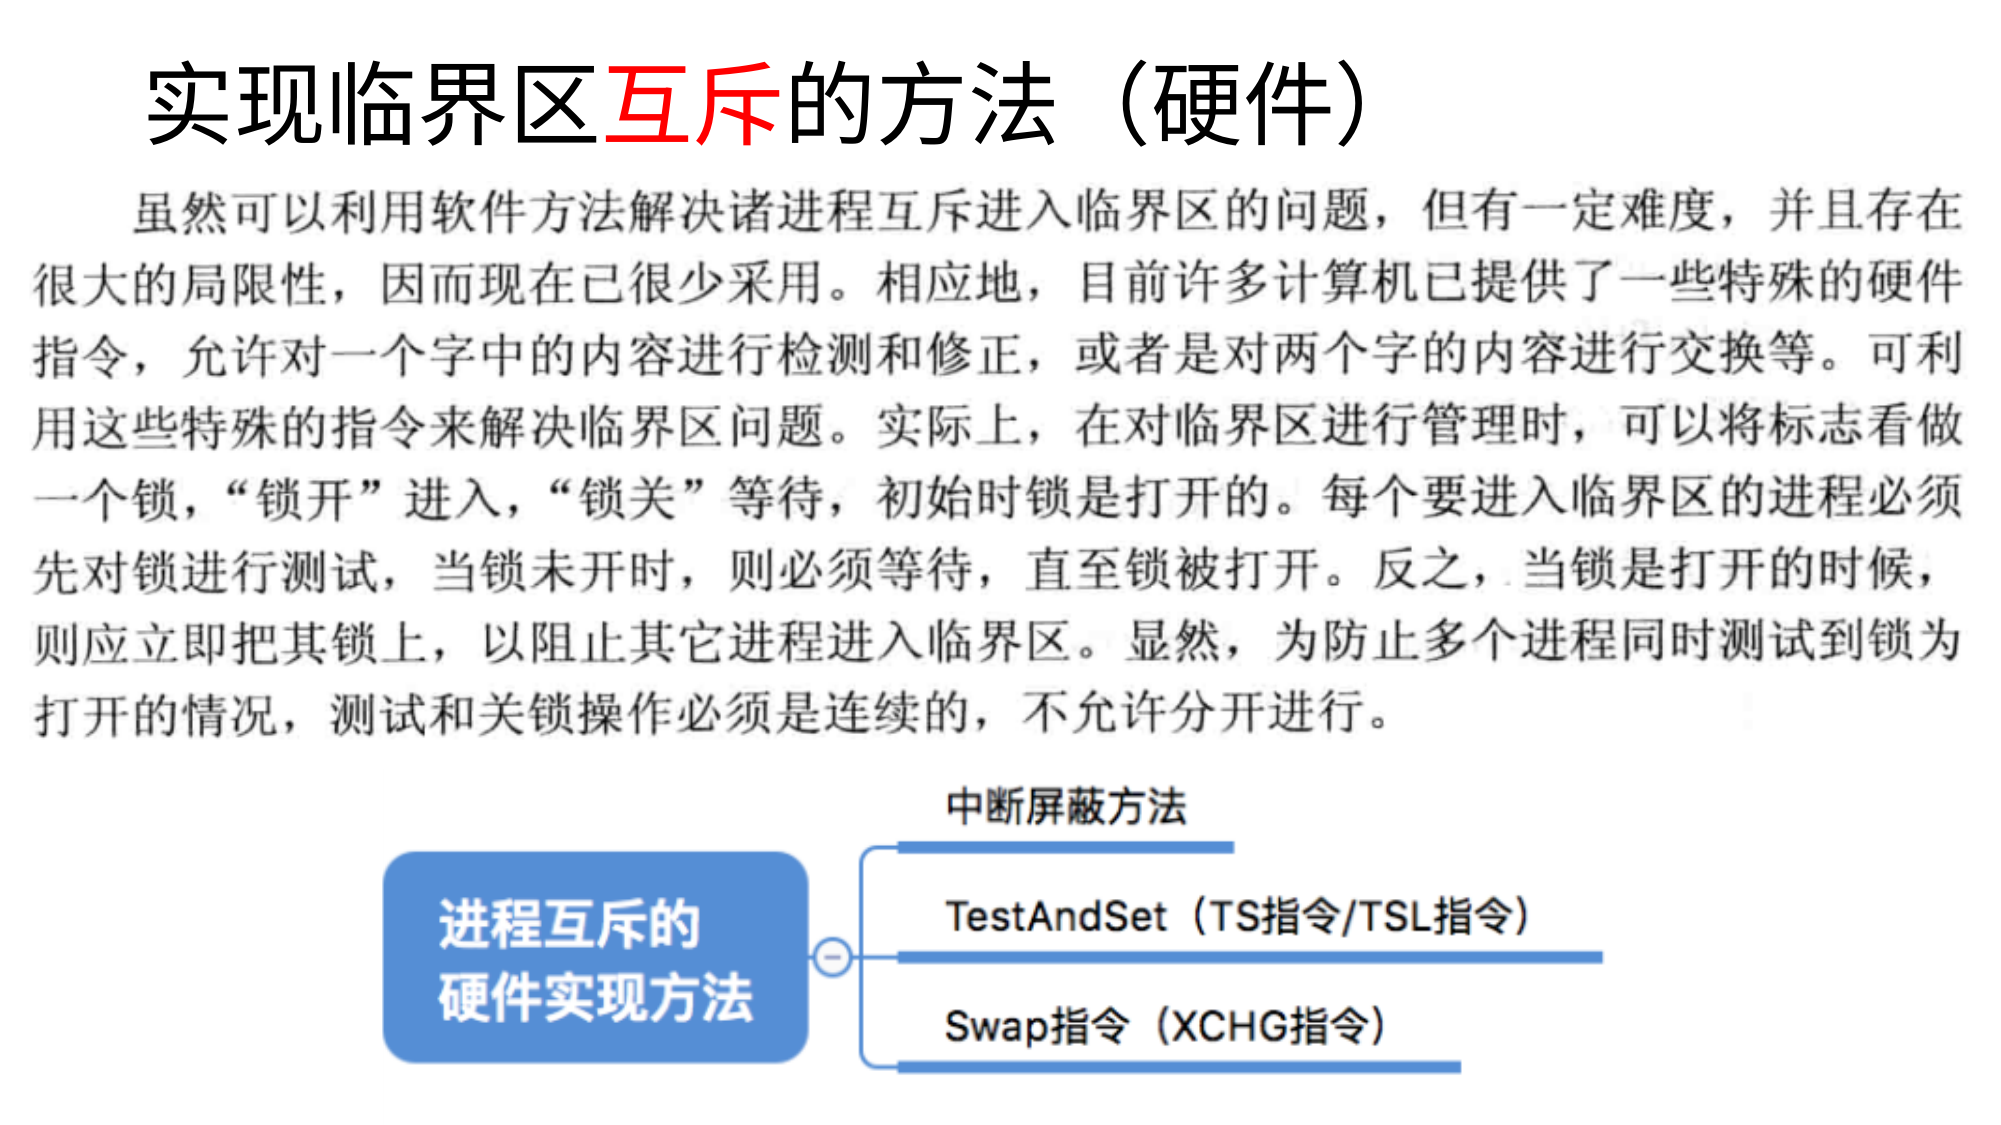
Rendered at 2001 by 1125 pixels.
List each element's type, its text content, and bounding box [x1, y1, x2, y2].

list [382, 769, 1632, 1125]
picture [0, 181, 2000, 749]
title 实现临界区互斥的方法（硬件） [127, 0, 1853, 181]
